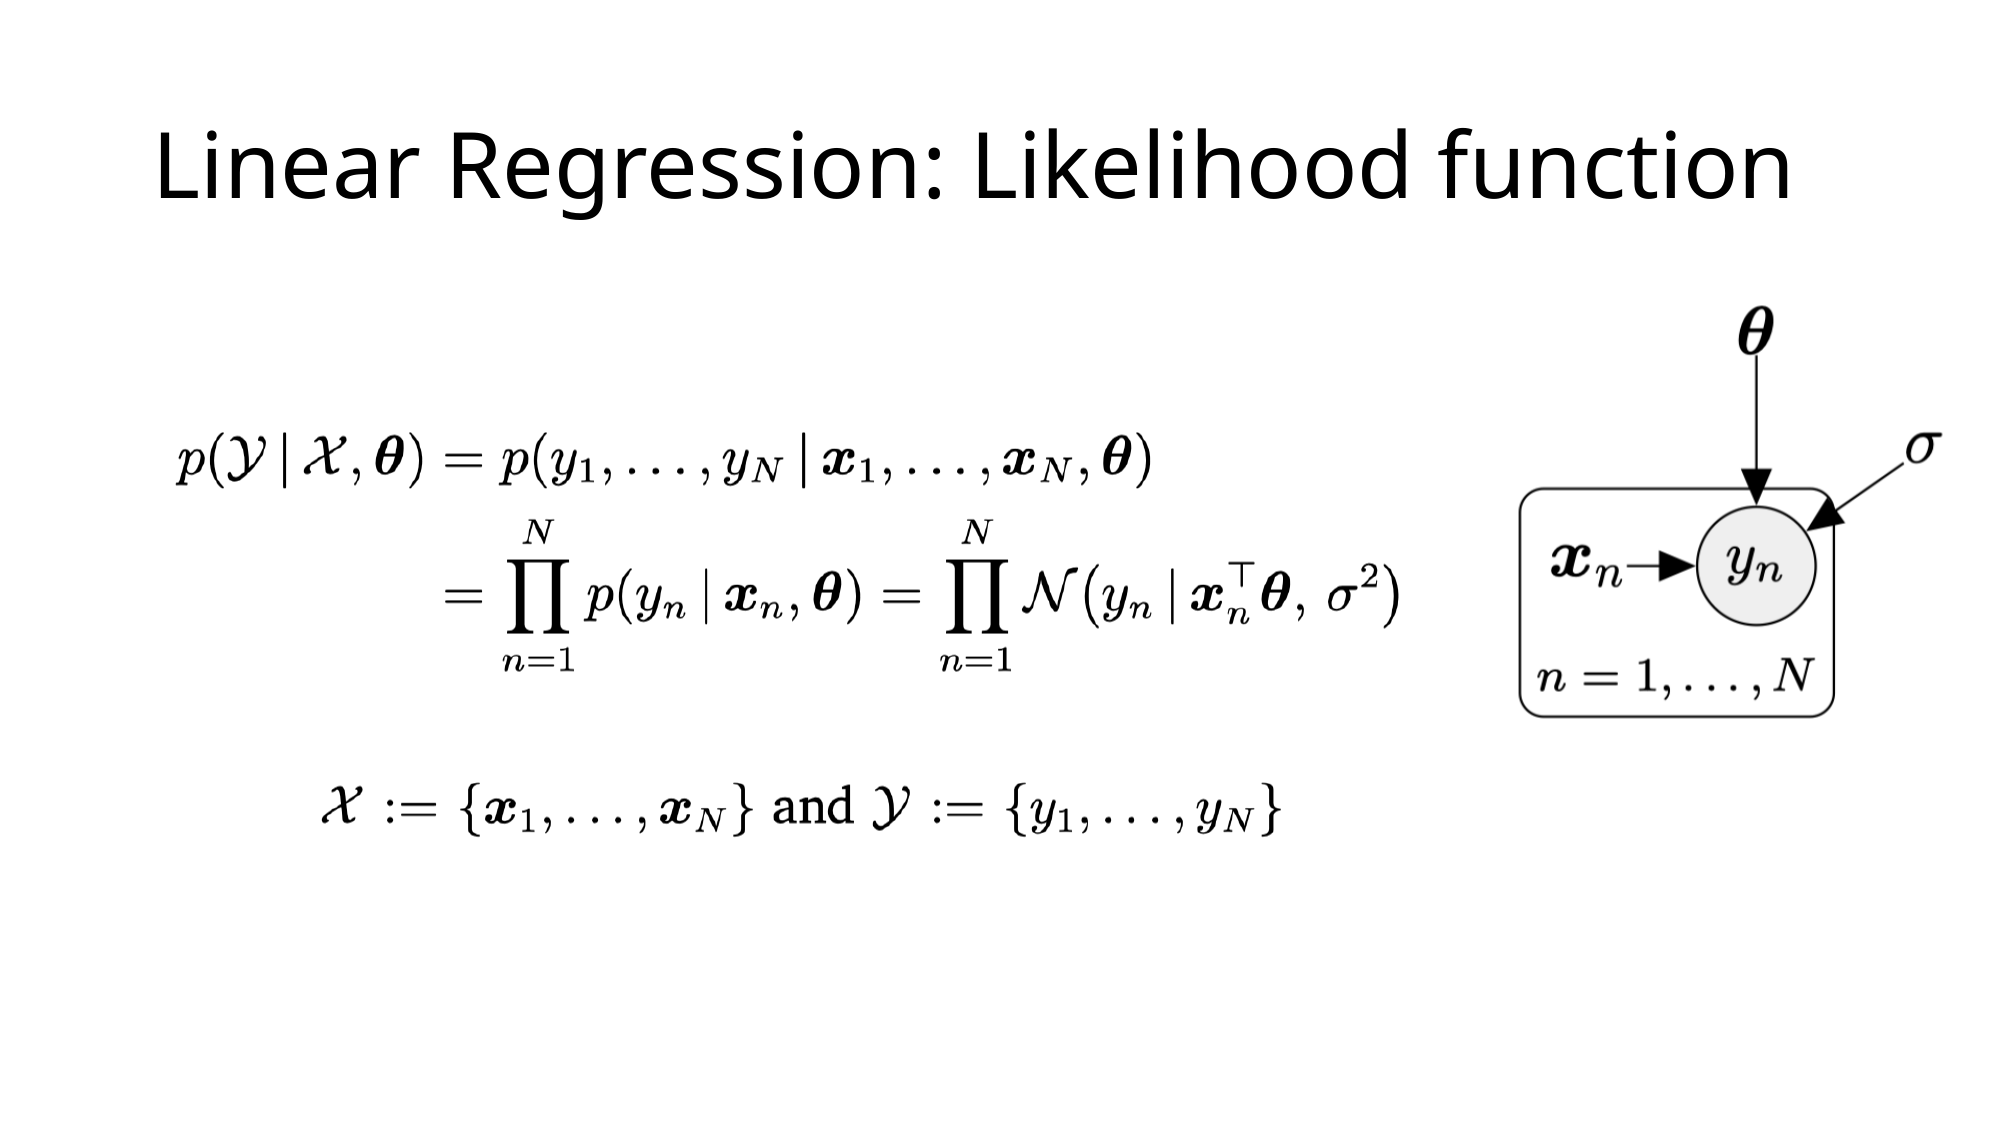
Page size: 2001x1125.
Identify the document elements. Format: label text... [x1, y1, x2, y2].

picture [139, 400, 1415, 697]
picture [308, 747, 1291, 845]
picture [1481, 277, 1976, 747]
title Linear Regression: Likelihood function [137, 59, 1863, 278]
